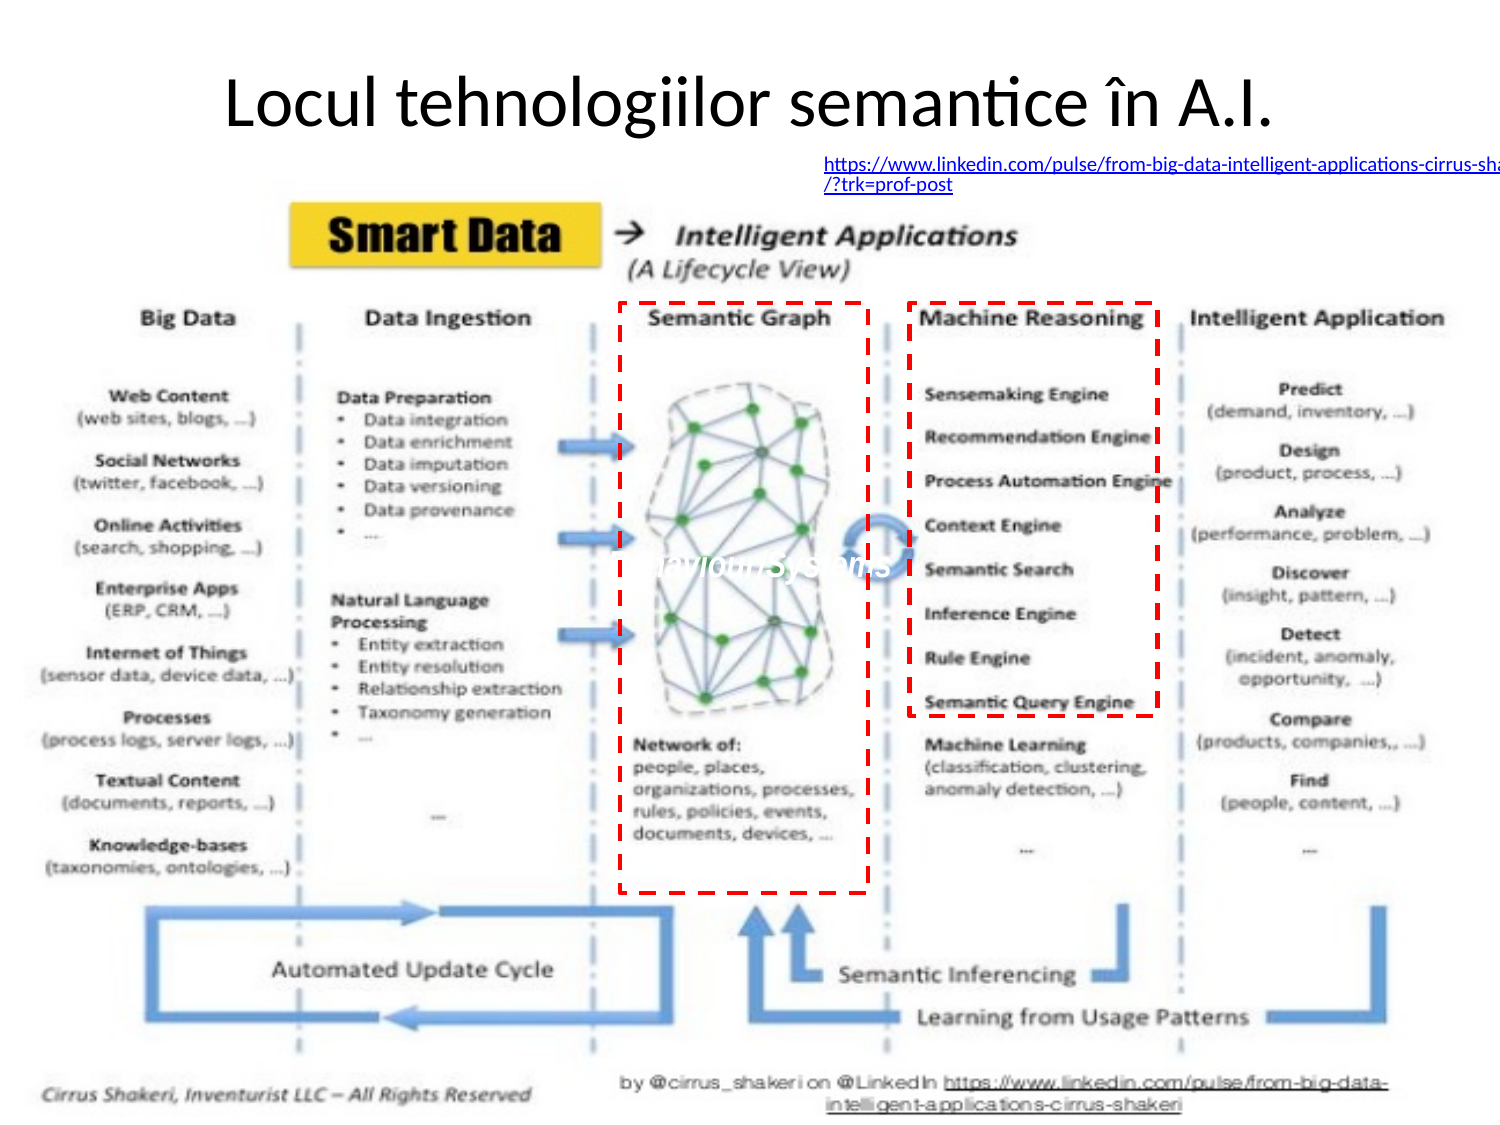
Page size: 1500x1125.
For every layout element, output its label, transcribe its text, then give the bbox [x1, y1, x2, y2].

title Locul tehnologiilor semantice în A.I. [75, 45, 1425, 149]
picture [0, 179, 1477, 1125]
text_box https://www.linkedin.com/pulse/from-big-data-intelligent-applications-cirrus-shakeri/?trk=prof-post [808, 142, 1500, 183]
